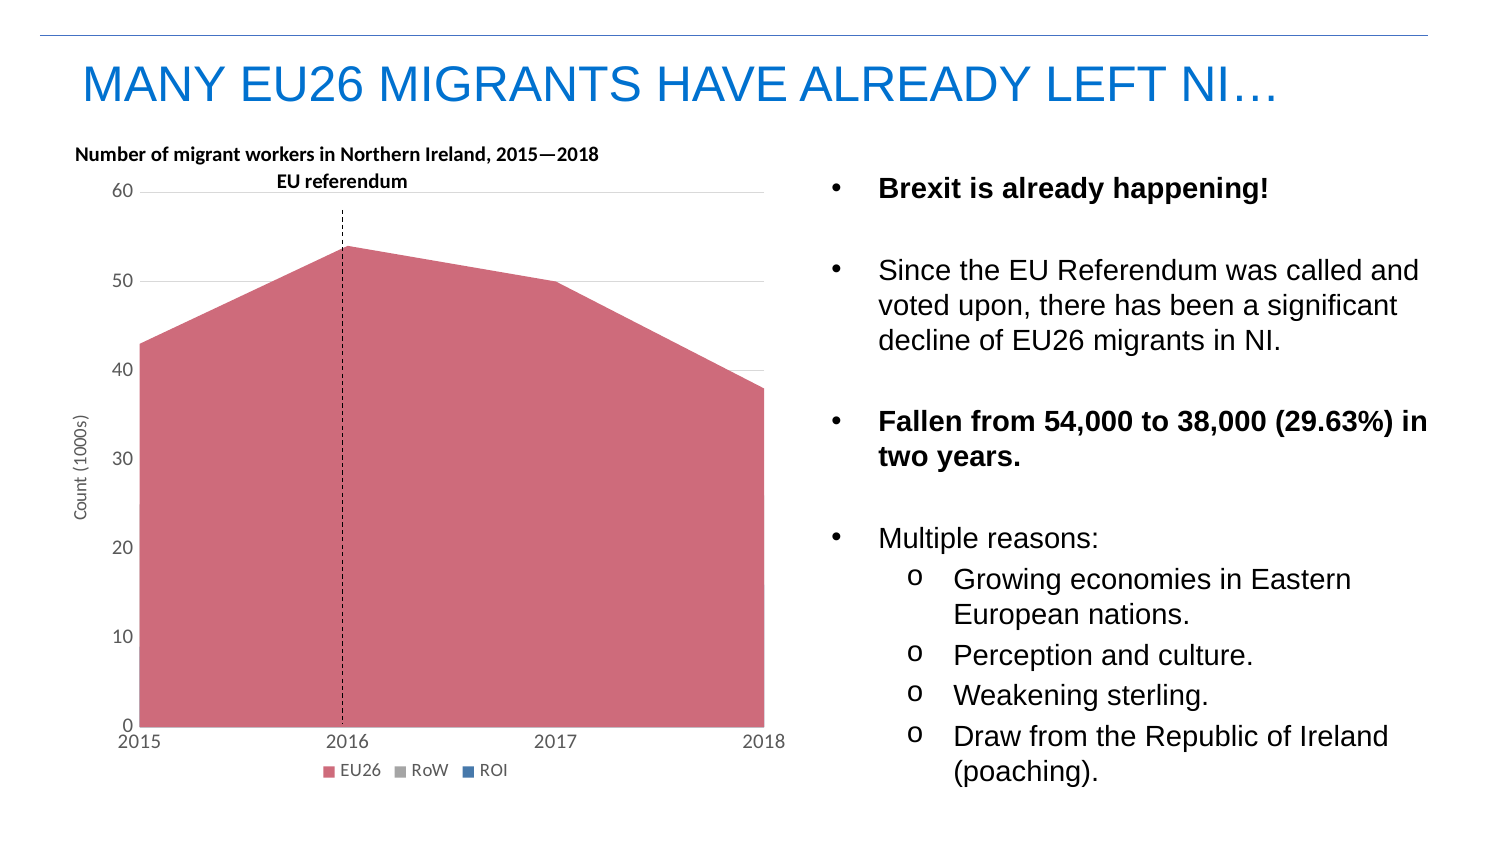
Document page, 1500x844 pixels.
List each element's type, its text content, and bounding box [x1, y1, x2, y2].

text_box Many EU26 migrants have already left NI… [82, 51, 1429, 139]
text_box Number of migrant workers in Northern Ireland, 2015—2018 [60, 132, 615, 169]
text_box Brexit is already happening! Since the EU Referendum was called and voted upon, there has been a significant decline of EU26 migrants in NI. Fallen from 54,000 to 38,000 (29.63%) in two years. Multiple reasons: Growing economies in Eastern European nations. Perception and culture. Weakening sterling. Draw from the Republic of Ireland (poaching). [831, 169, 1446, 793]
chart [39, 169, 802, 808]
